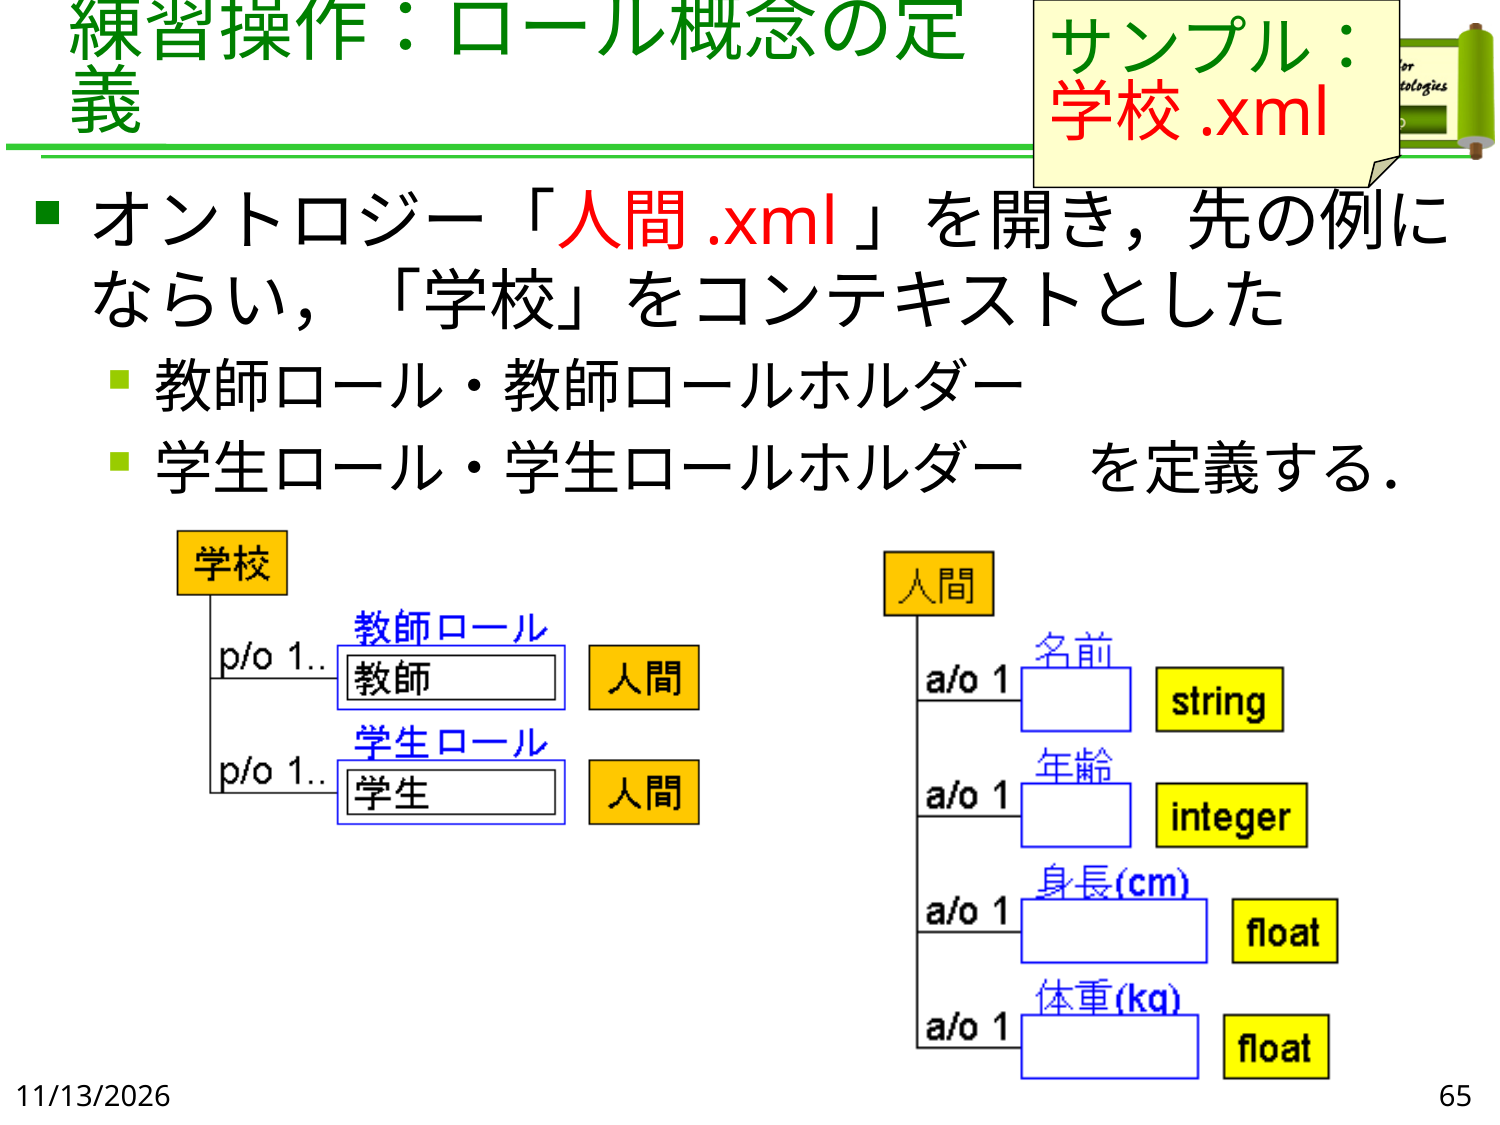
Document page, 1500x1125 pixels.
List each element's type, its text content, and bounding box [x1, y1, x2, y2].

slide_number 65 [1174, 1049, 1488, 1125]
picture [170, 526, 723, 846]
text_box サンプル： 学校.xml [1033, 0, 1400, 188]
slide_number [0, 1049, 313, 1125]
title 練習操作：ロール概念の定義 [53, 23, 1033, 150]
picture [832, 514, 1400, 1083]
picture [1397, 23, 1495, 160]
list オントロジー「人間.xml」を開き，先の例にならい，「学校」をコンテキストとした 教師ロール・教師ロールホルダー 学生ロール・学生ロールホルダー を定義する． [17, 169, 1500, 587]
